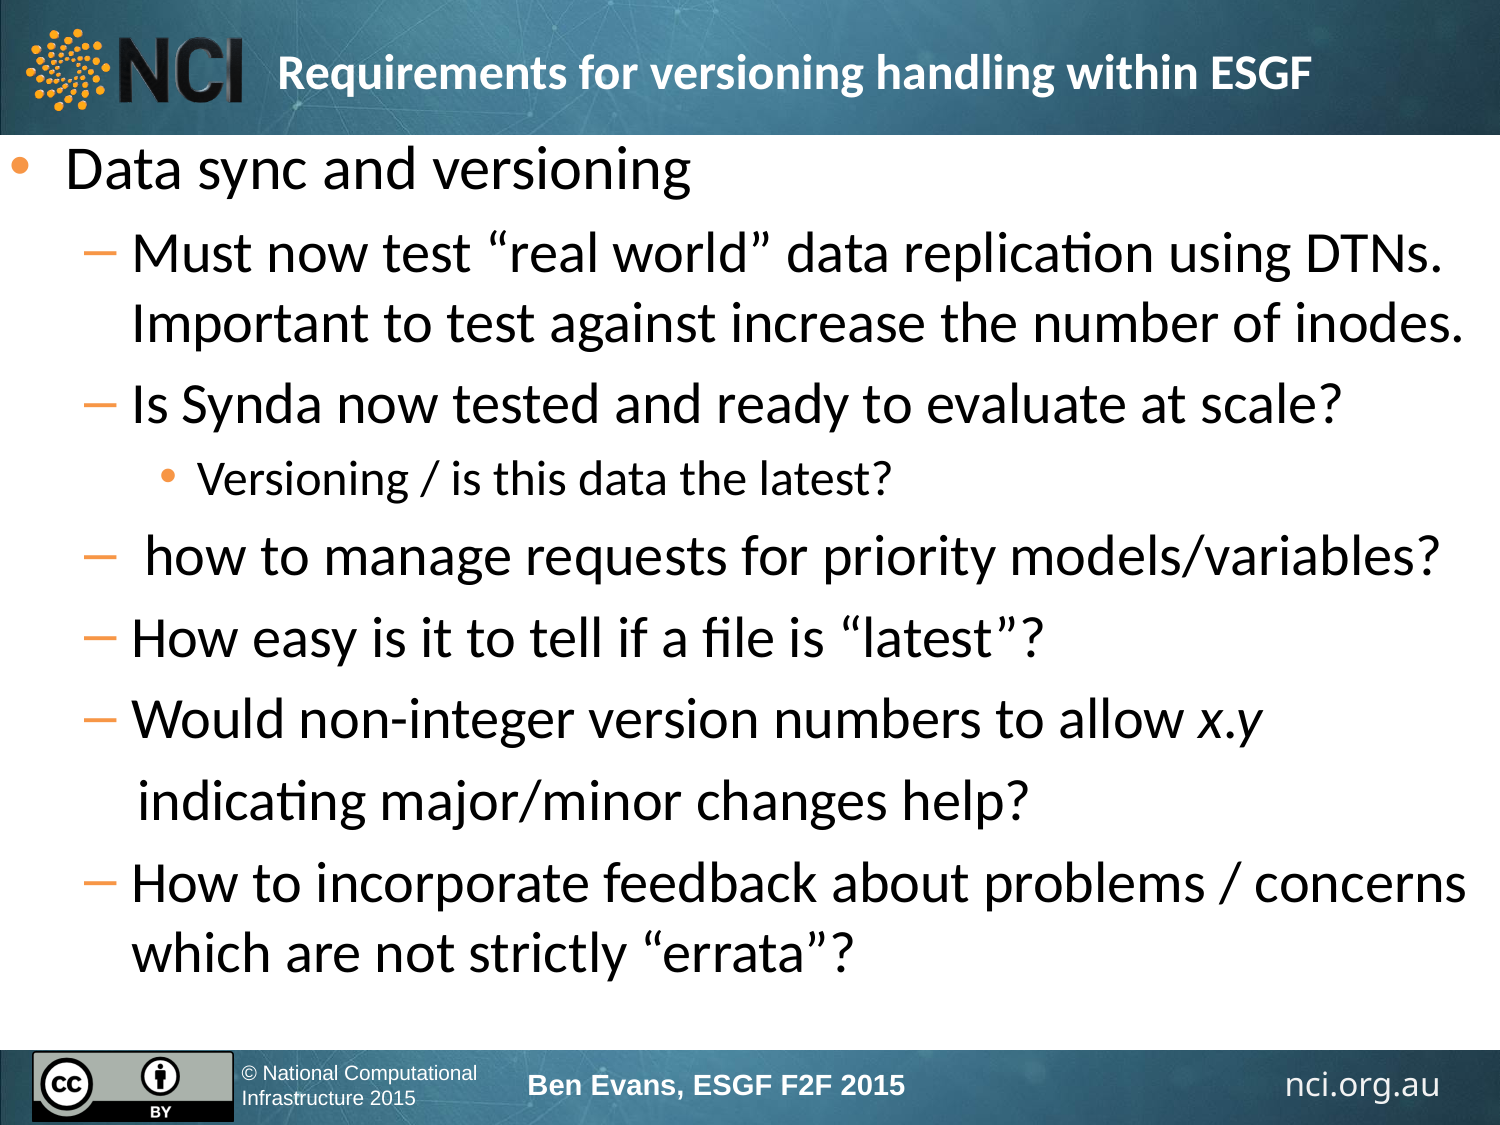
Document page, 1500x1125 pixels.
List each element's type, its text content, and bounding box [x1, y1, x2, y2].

list Data sync and versioning Must now test “real world” data replication using DTNs. Important to test against increase the number of inodes. Is Synda now tested and ready to evaluate at scale? Versioning / is this data the latest? how to manage requests for priority models/variables? How easy is it to tell if a file is “latest”? Would non-integer version numbers to allow x.y indicating major/minor changes help? How to incorporate feedback about problems / concerns which are not strictly “errata”? [0, 119, 1500, 686]
footer Ben Evans, ESGF F2F 2015 [512, 1058, 1173, 1125]
picture [0, 1050, 1500, 1125]
title Requirements for versioning handling within ESGF [262, 36, 1475, 104]
picture [0, 0, 1500, 119]
